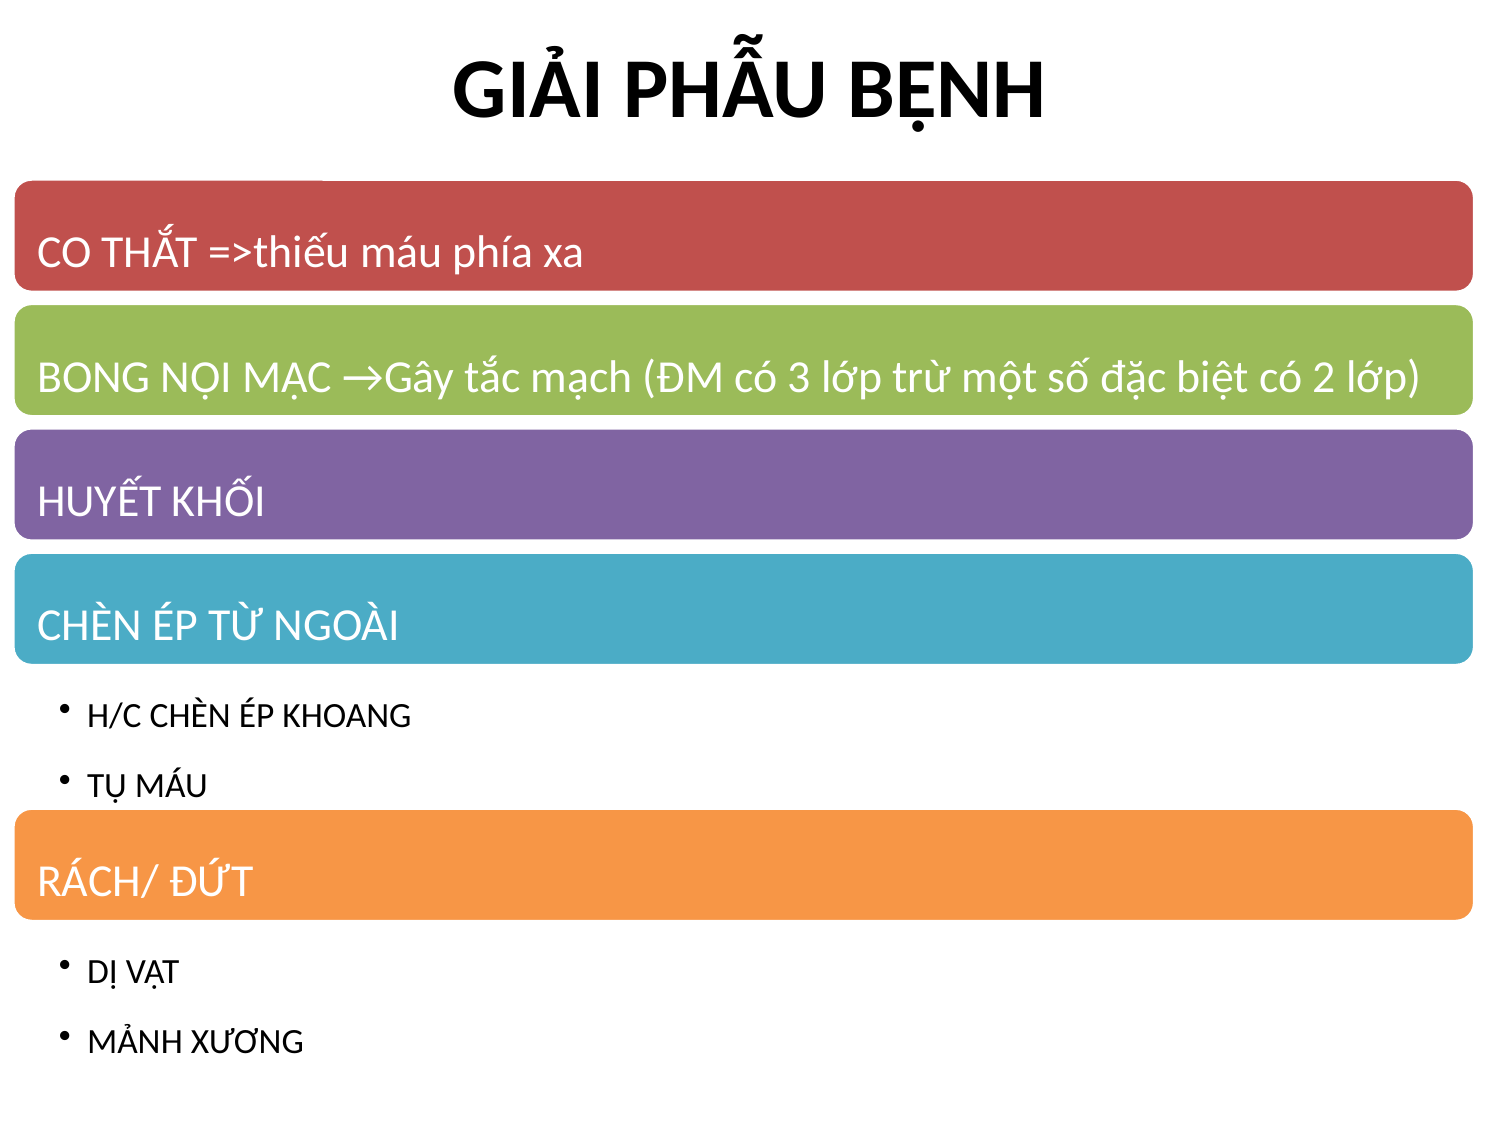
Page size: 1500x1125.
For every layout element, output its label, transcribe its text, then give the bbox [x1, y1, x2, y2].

title GIẢI PHẪU BỆNH [75, 24, 1425, 140]
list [12, 142, 1476, 1101]
